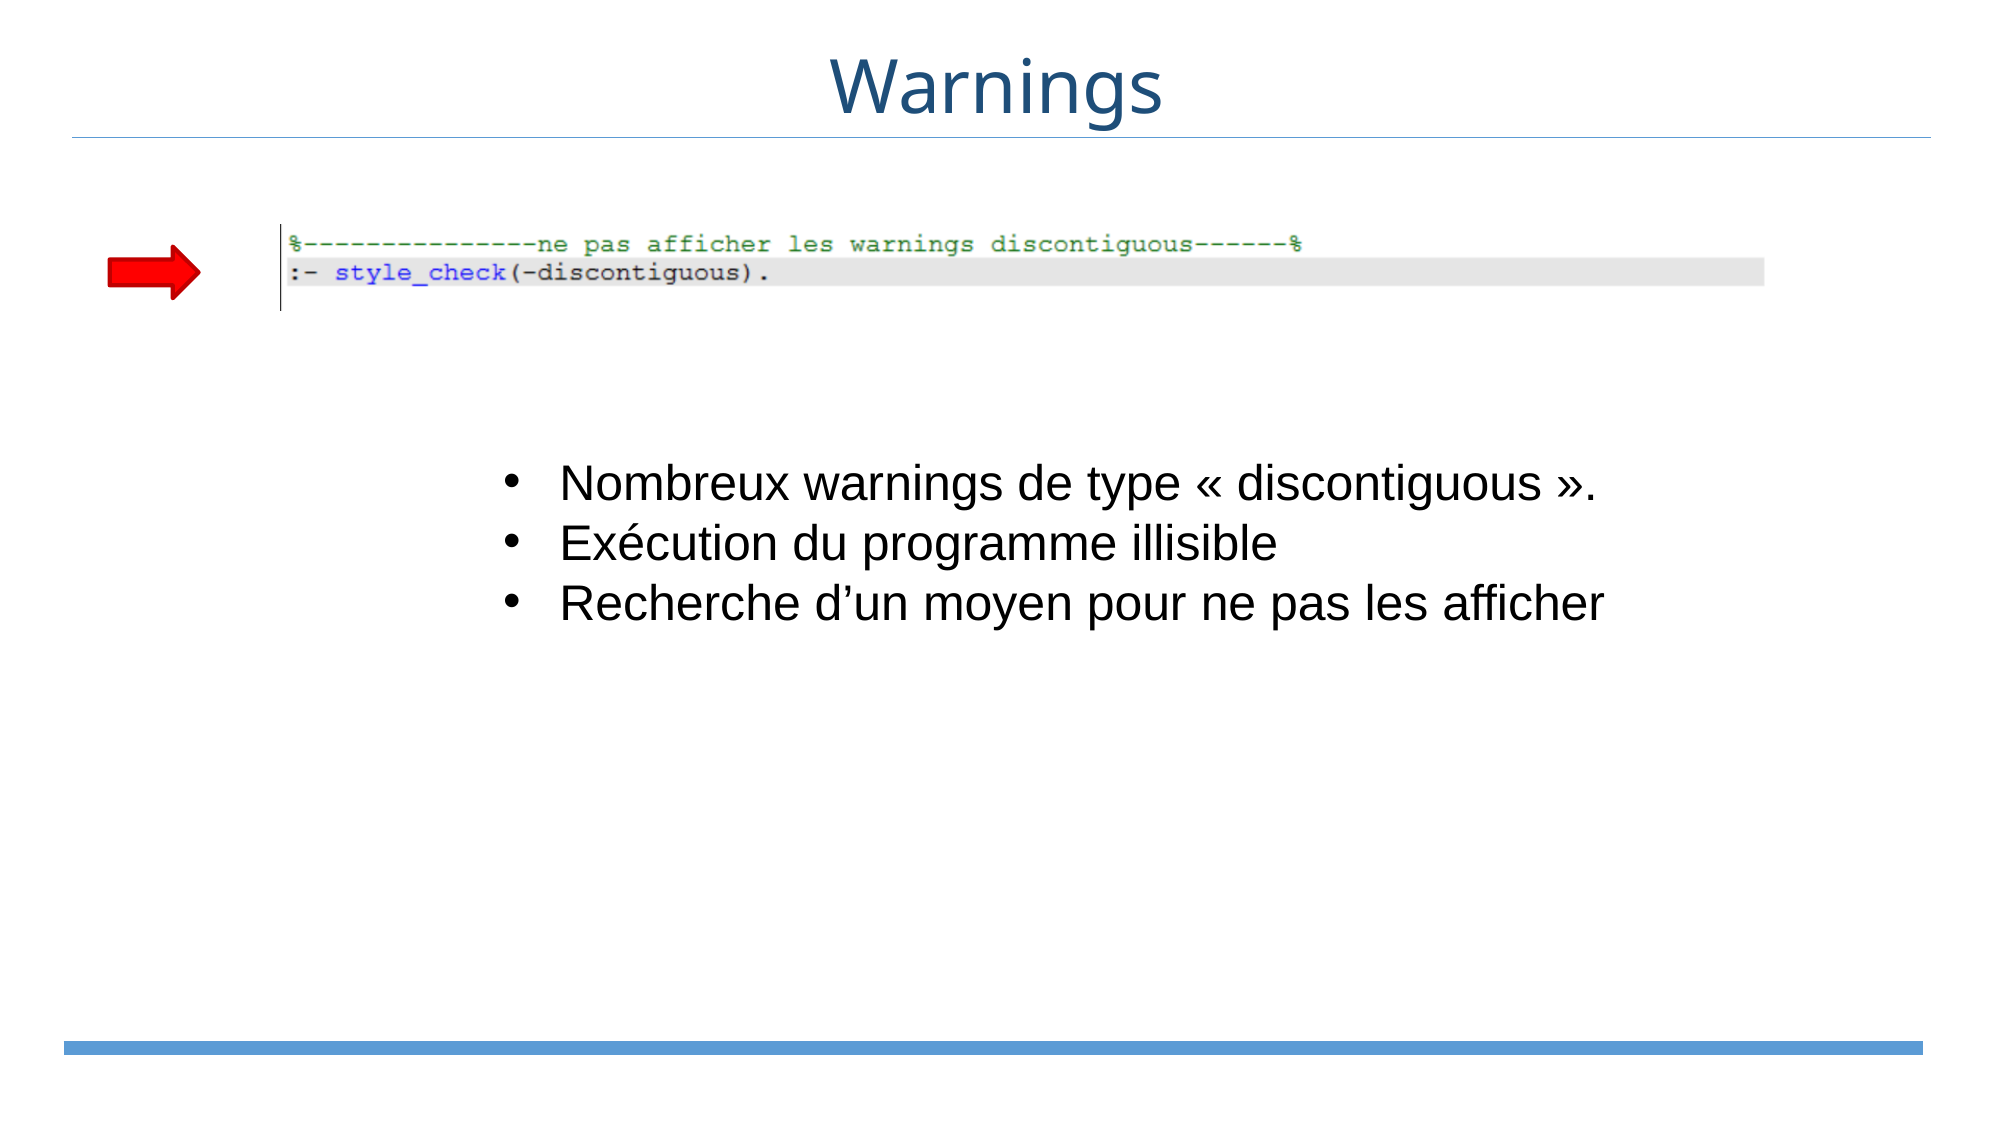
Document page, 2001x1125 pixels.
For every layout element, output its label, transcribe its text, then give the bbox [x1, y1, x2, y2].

text_box [107, 244, 201, 301]
picture [279, 224, 1768, 312]
text_box Warnings [72, 31, 1923, 137]
text_box Nombreux warnings de type « discontiguous ». Exécution du programme illisible Recherche d’un moyen pour ne pas les afficher [488, 443, 1621, 639]
